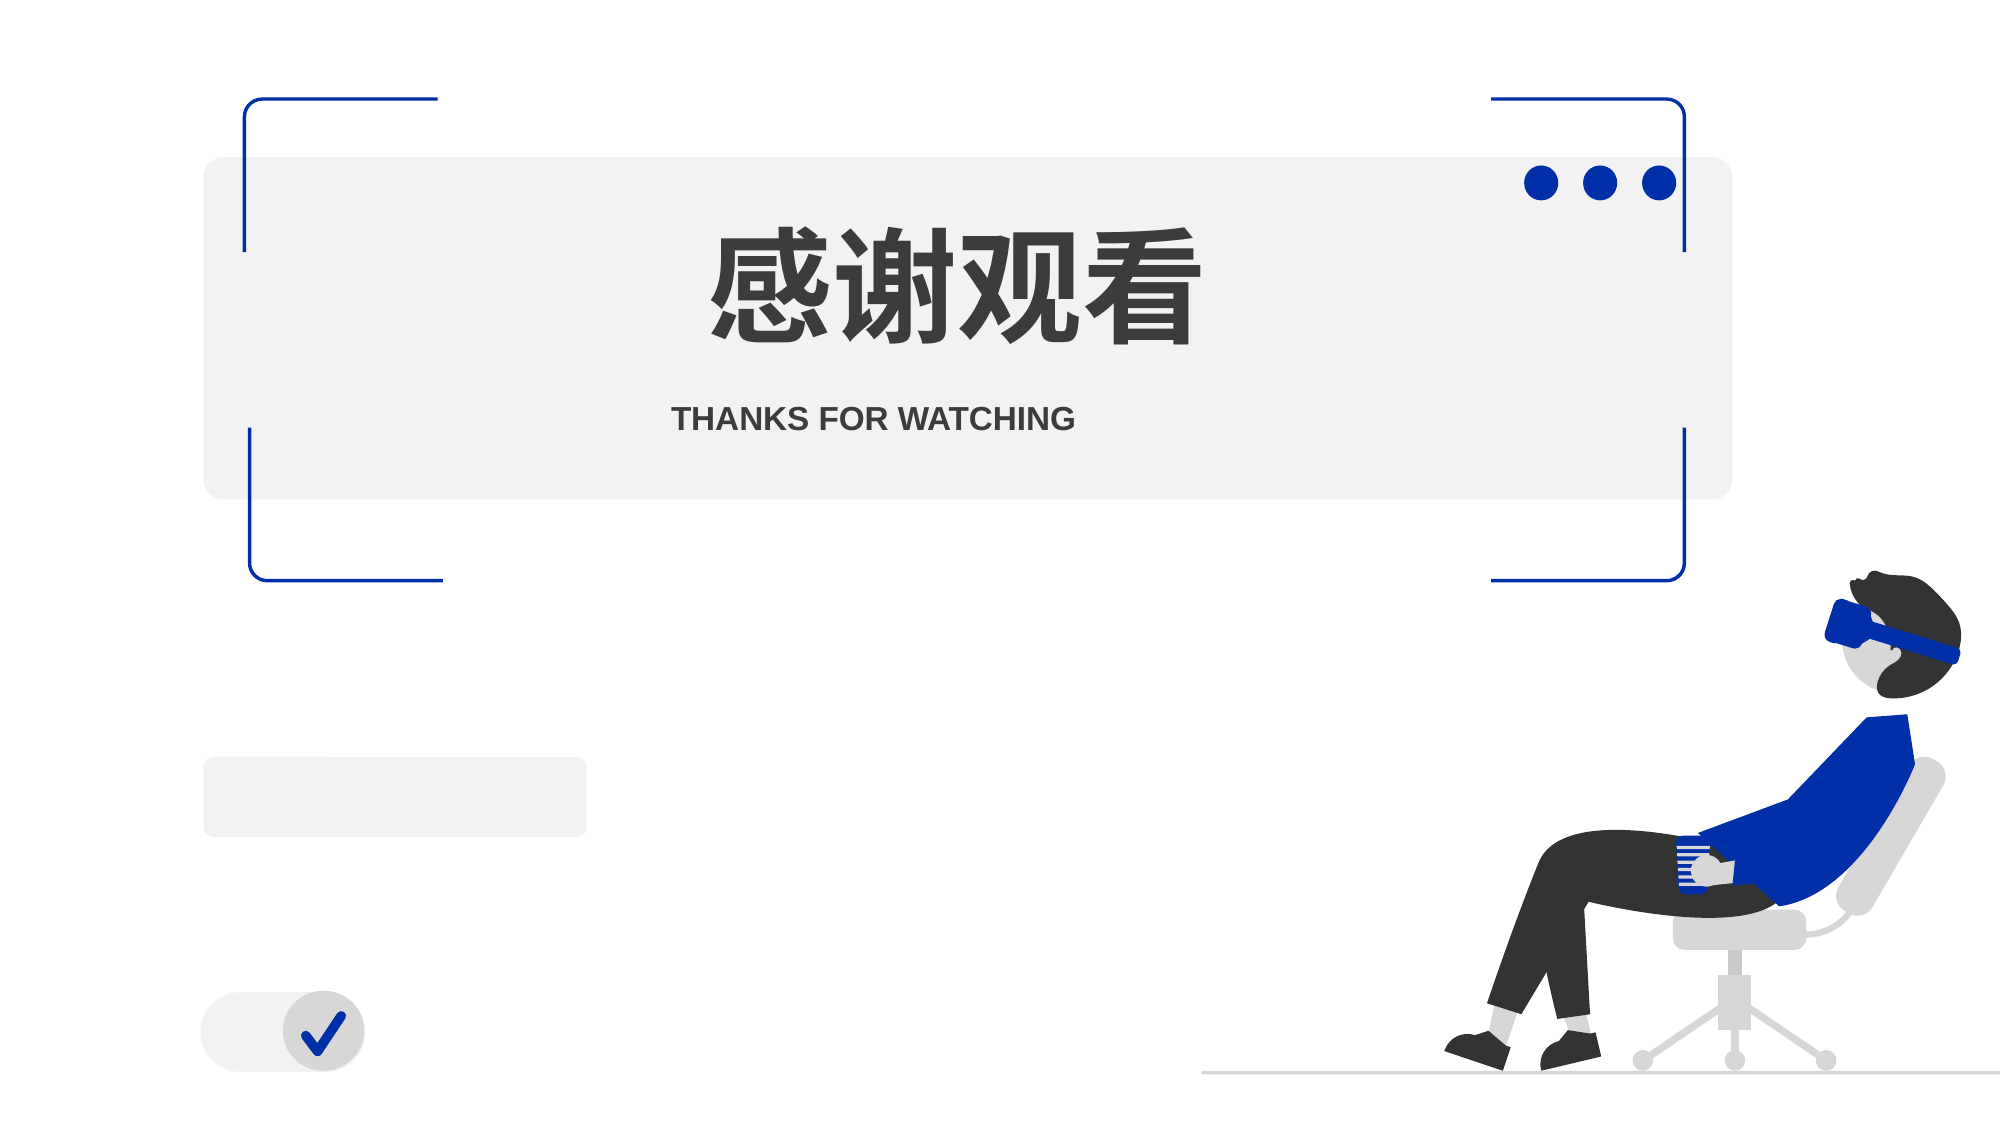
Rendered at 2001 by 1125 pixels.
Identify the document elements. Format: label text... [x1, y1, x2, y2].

text_box 感谢观看 [693, 200, 1223, 366]
text_box THANKS FOR WATCHING [656, 389, 1282, 445]
